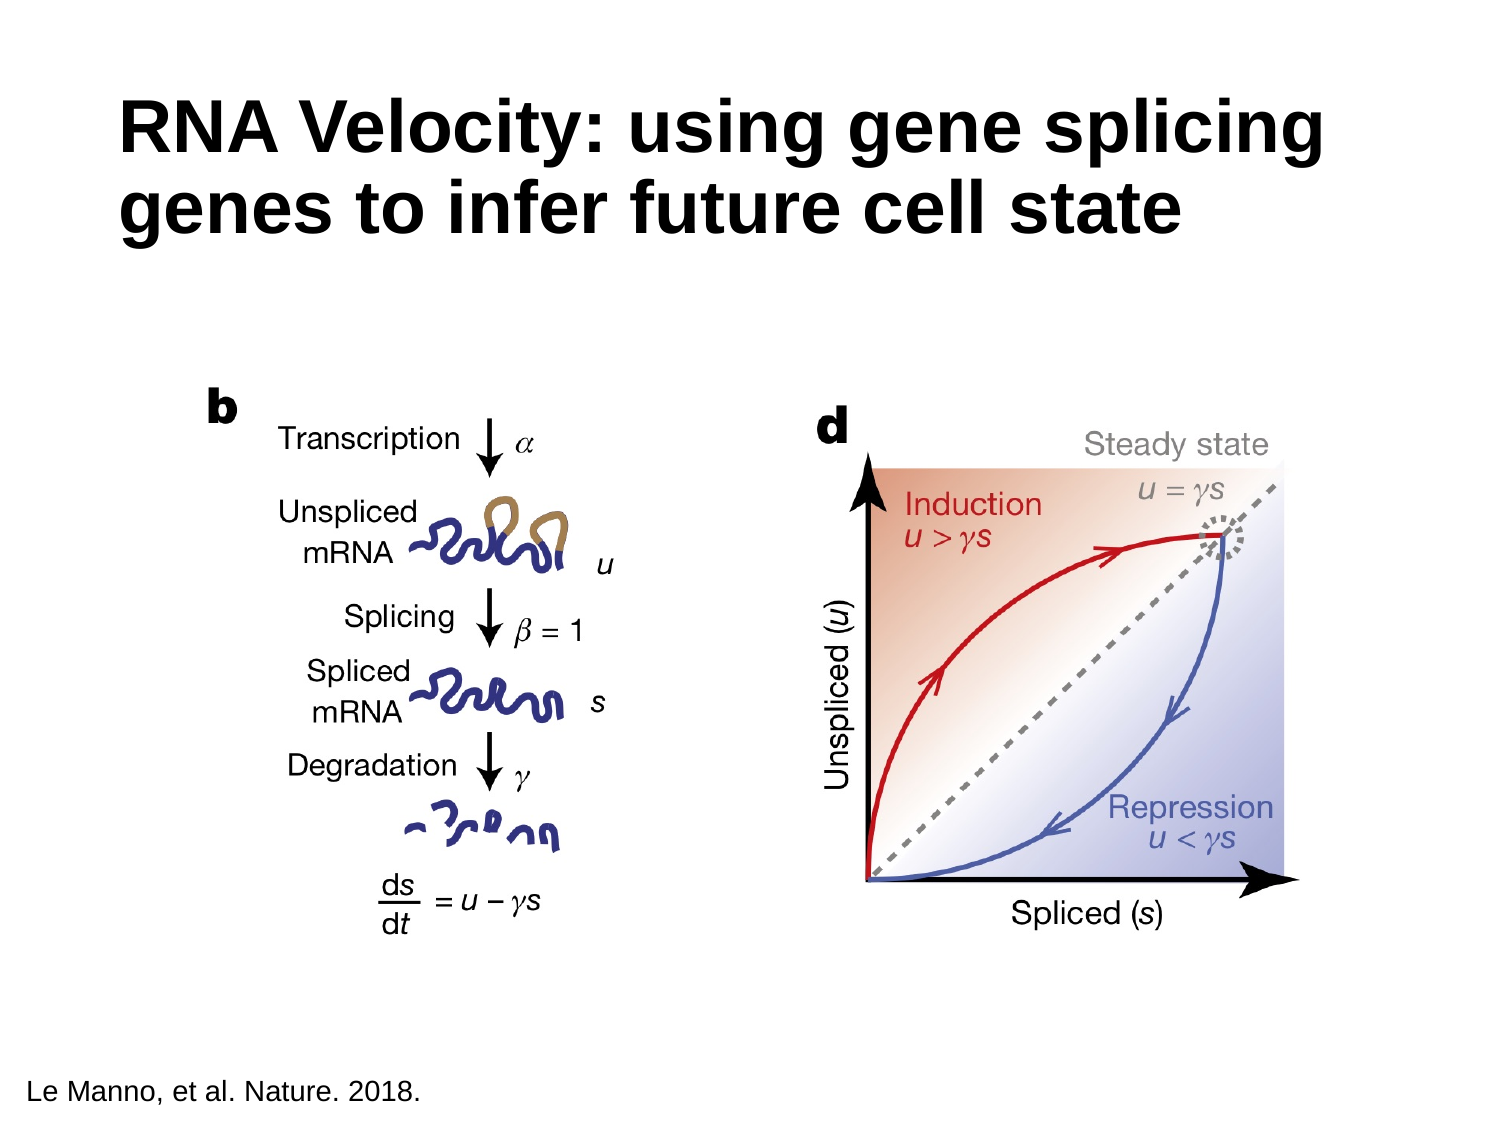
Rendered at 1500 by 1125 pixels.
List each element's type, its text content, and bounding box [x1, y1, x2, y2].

picture [802, 389, 1305, 939]
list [195, 372, 650, 939]
title RNA Velocity: using gene splicing genes to infer future cell state [103, 59, 1397, 278]
text_box Le Manno, et al. Nature. 2018. [11, 1065, 437, 1115]
